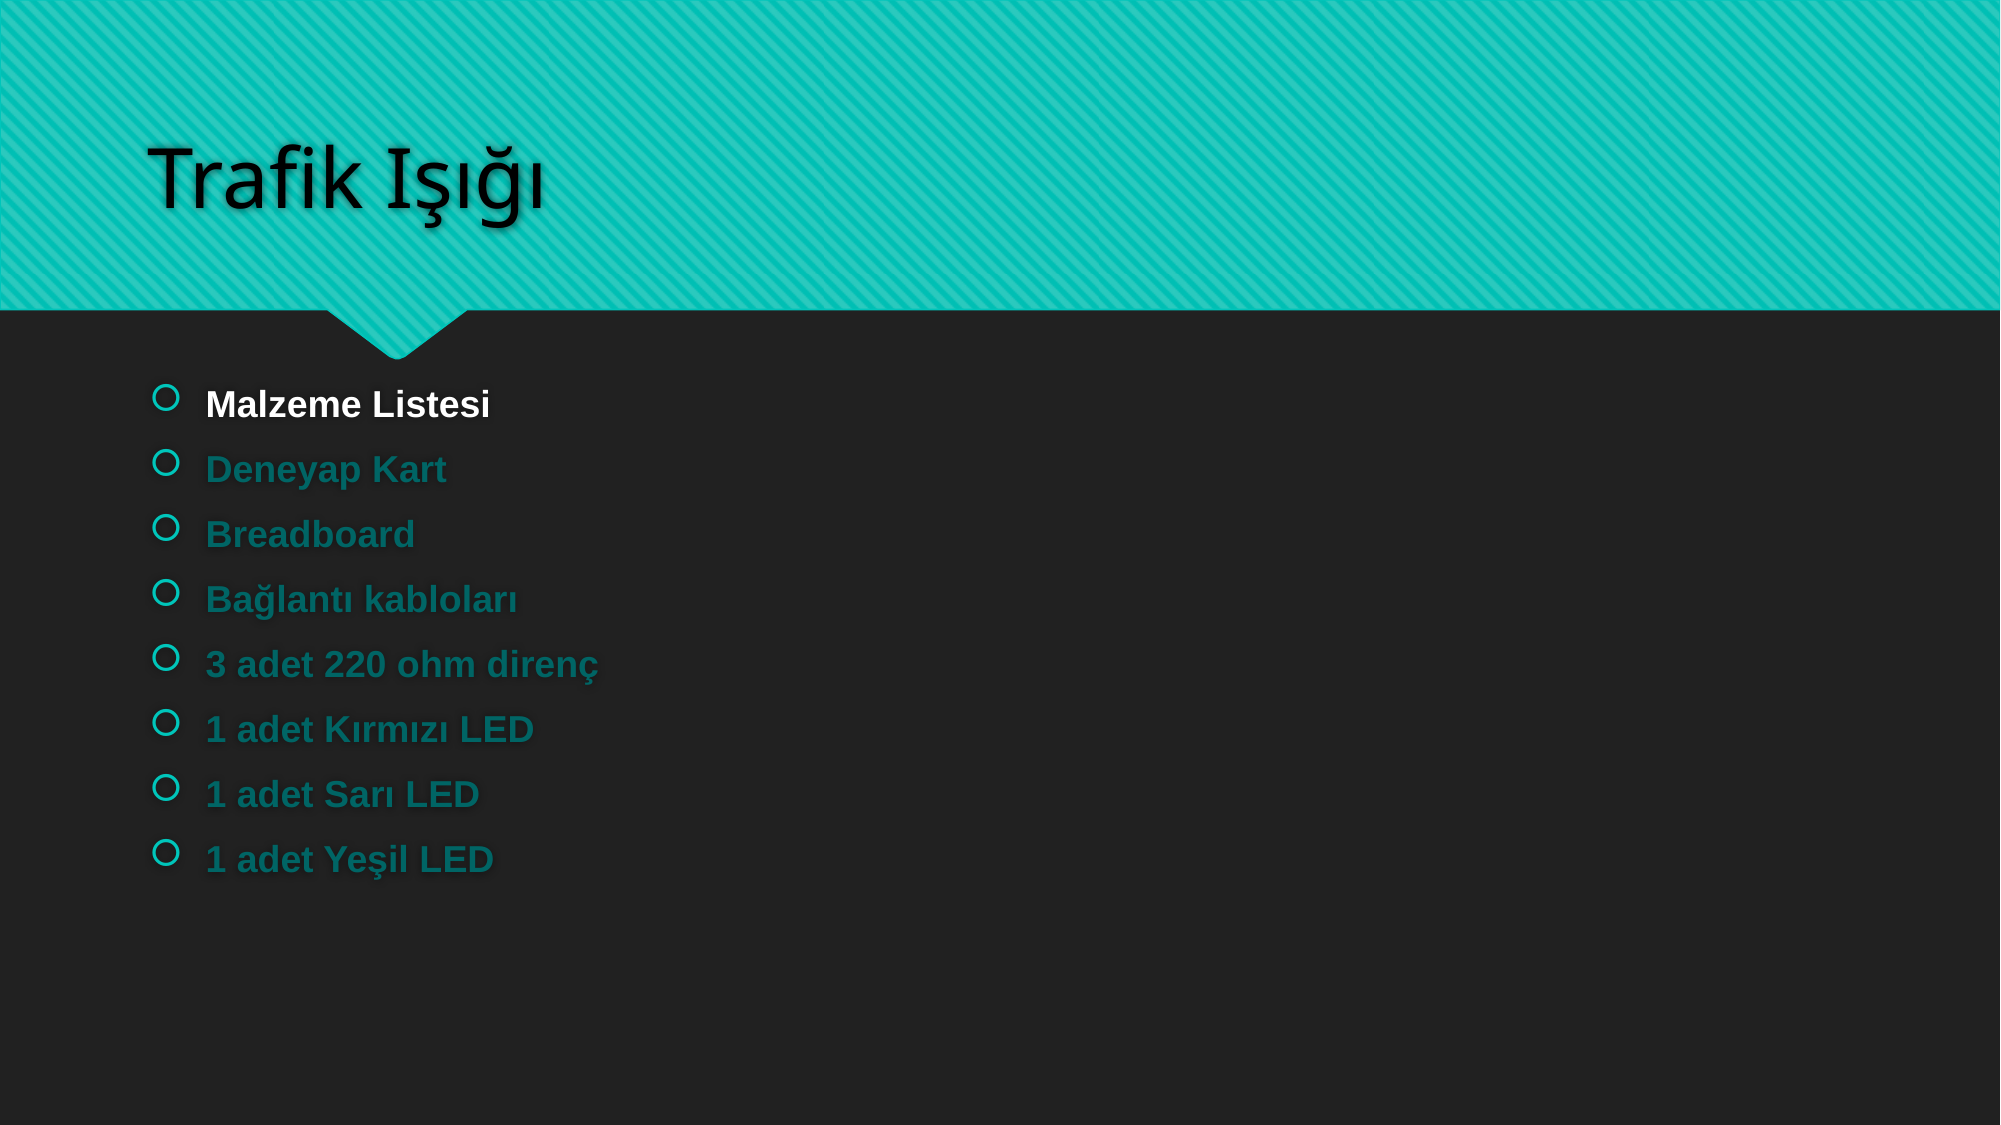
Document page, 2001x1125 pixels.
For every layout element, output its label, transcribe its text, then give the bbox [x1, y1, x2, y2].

list Malzeme Listesi Deneyap Kart Breadboard Bağlantı kabloları 3 adet 220 ohm direnç 1 adet Kırmızı LED 1 adet Sarı LED 1 adet Yeşil LED [134, 364, 1866, 962]
title Trafik Işığı [132, 73, 1868, 233]
